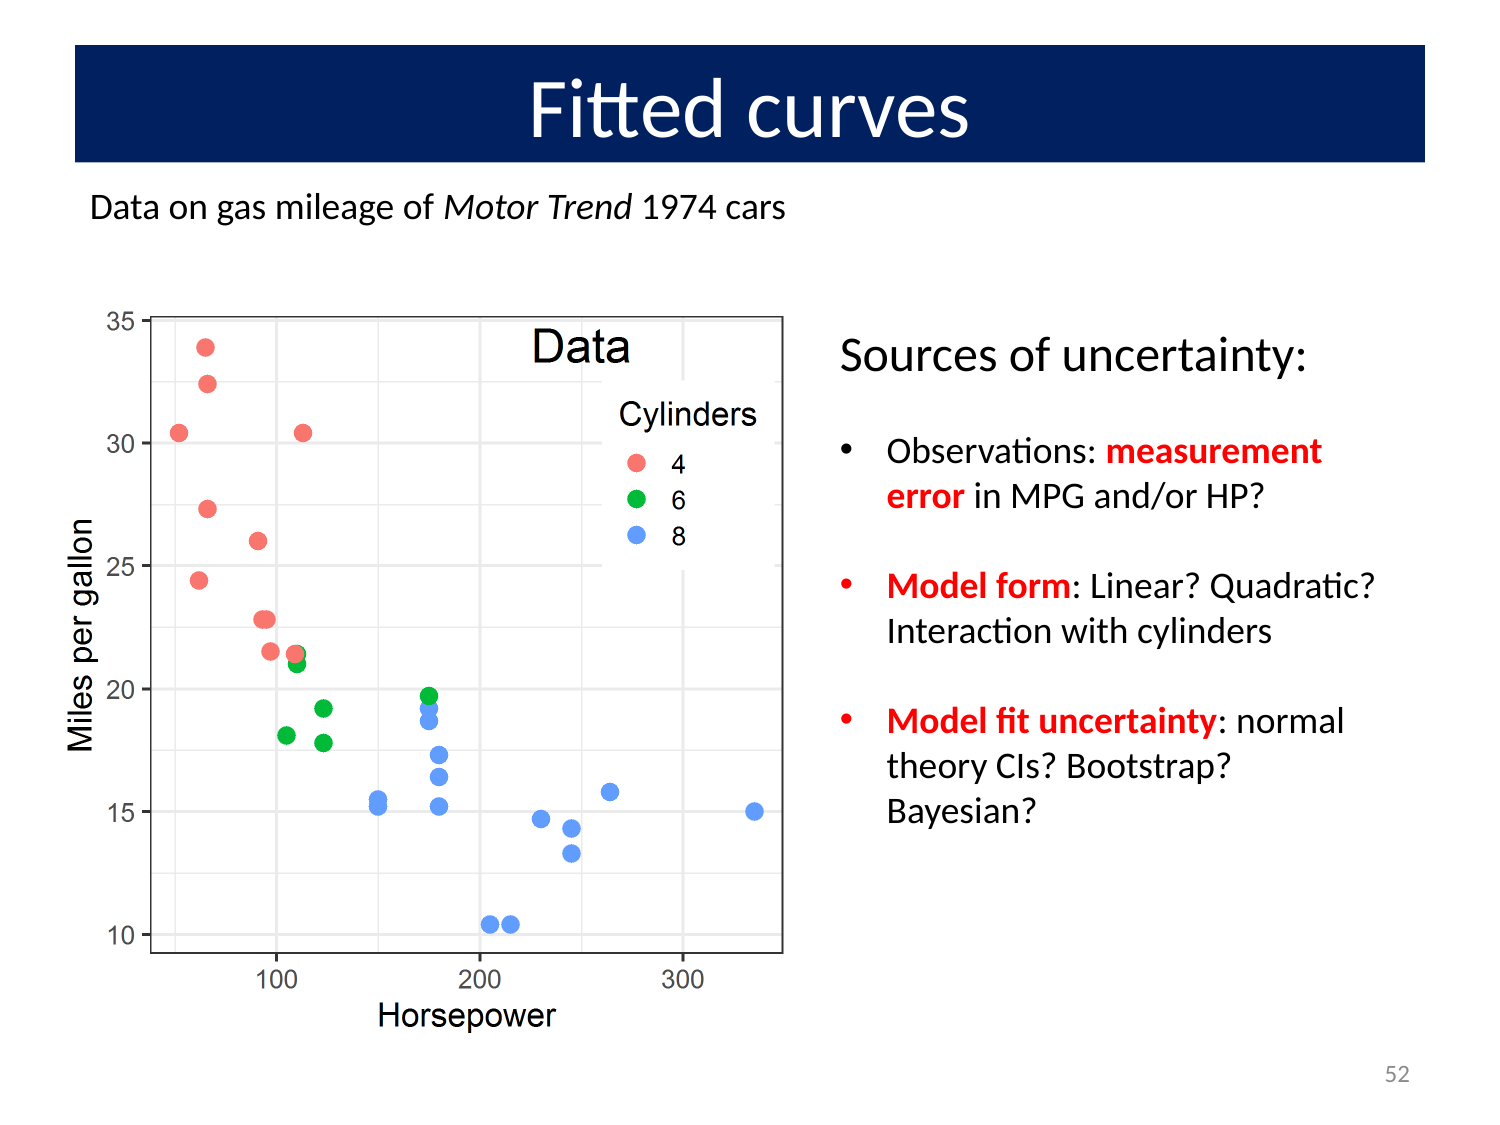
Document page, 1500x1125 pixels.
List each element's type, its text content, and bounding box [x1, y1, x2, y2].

text_box Sources of uncertainty: Observations: measurement error in MPG and/or HP? Model form: Linear? Quadratic? Interaction with cylinders Model fit uncertainty: normal theory CIs? Bootstrap? Bayesian? [825, 313, 1400, 929]
slide_number 52 [1074, 1042, 1425, 1103]
text_box Data on gas mileage of Motor Trend 1974 cars [75, 174, 1075, 325]
picture [49, 299, 801, 1051]
title Fitted curves [75, 45, 1425, 163]
